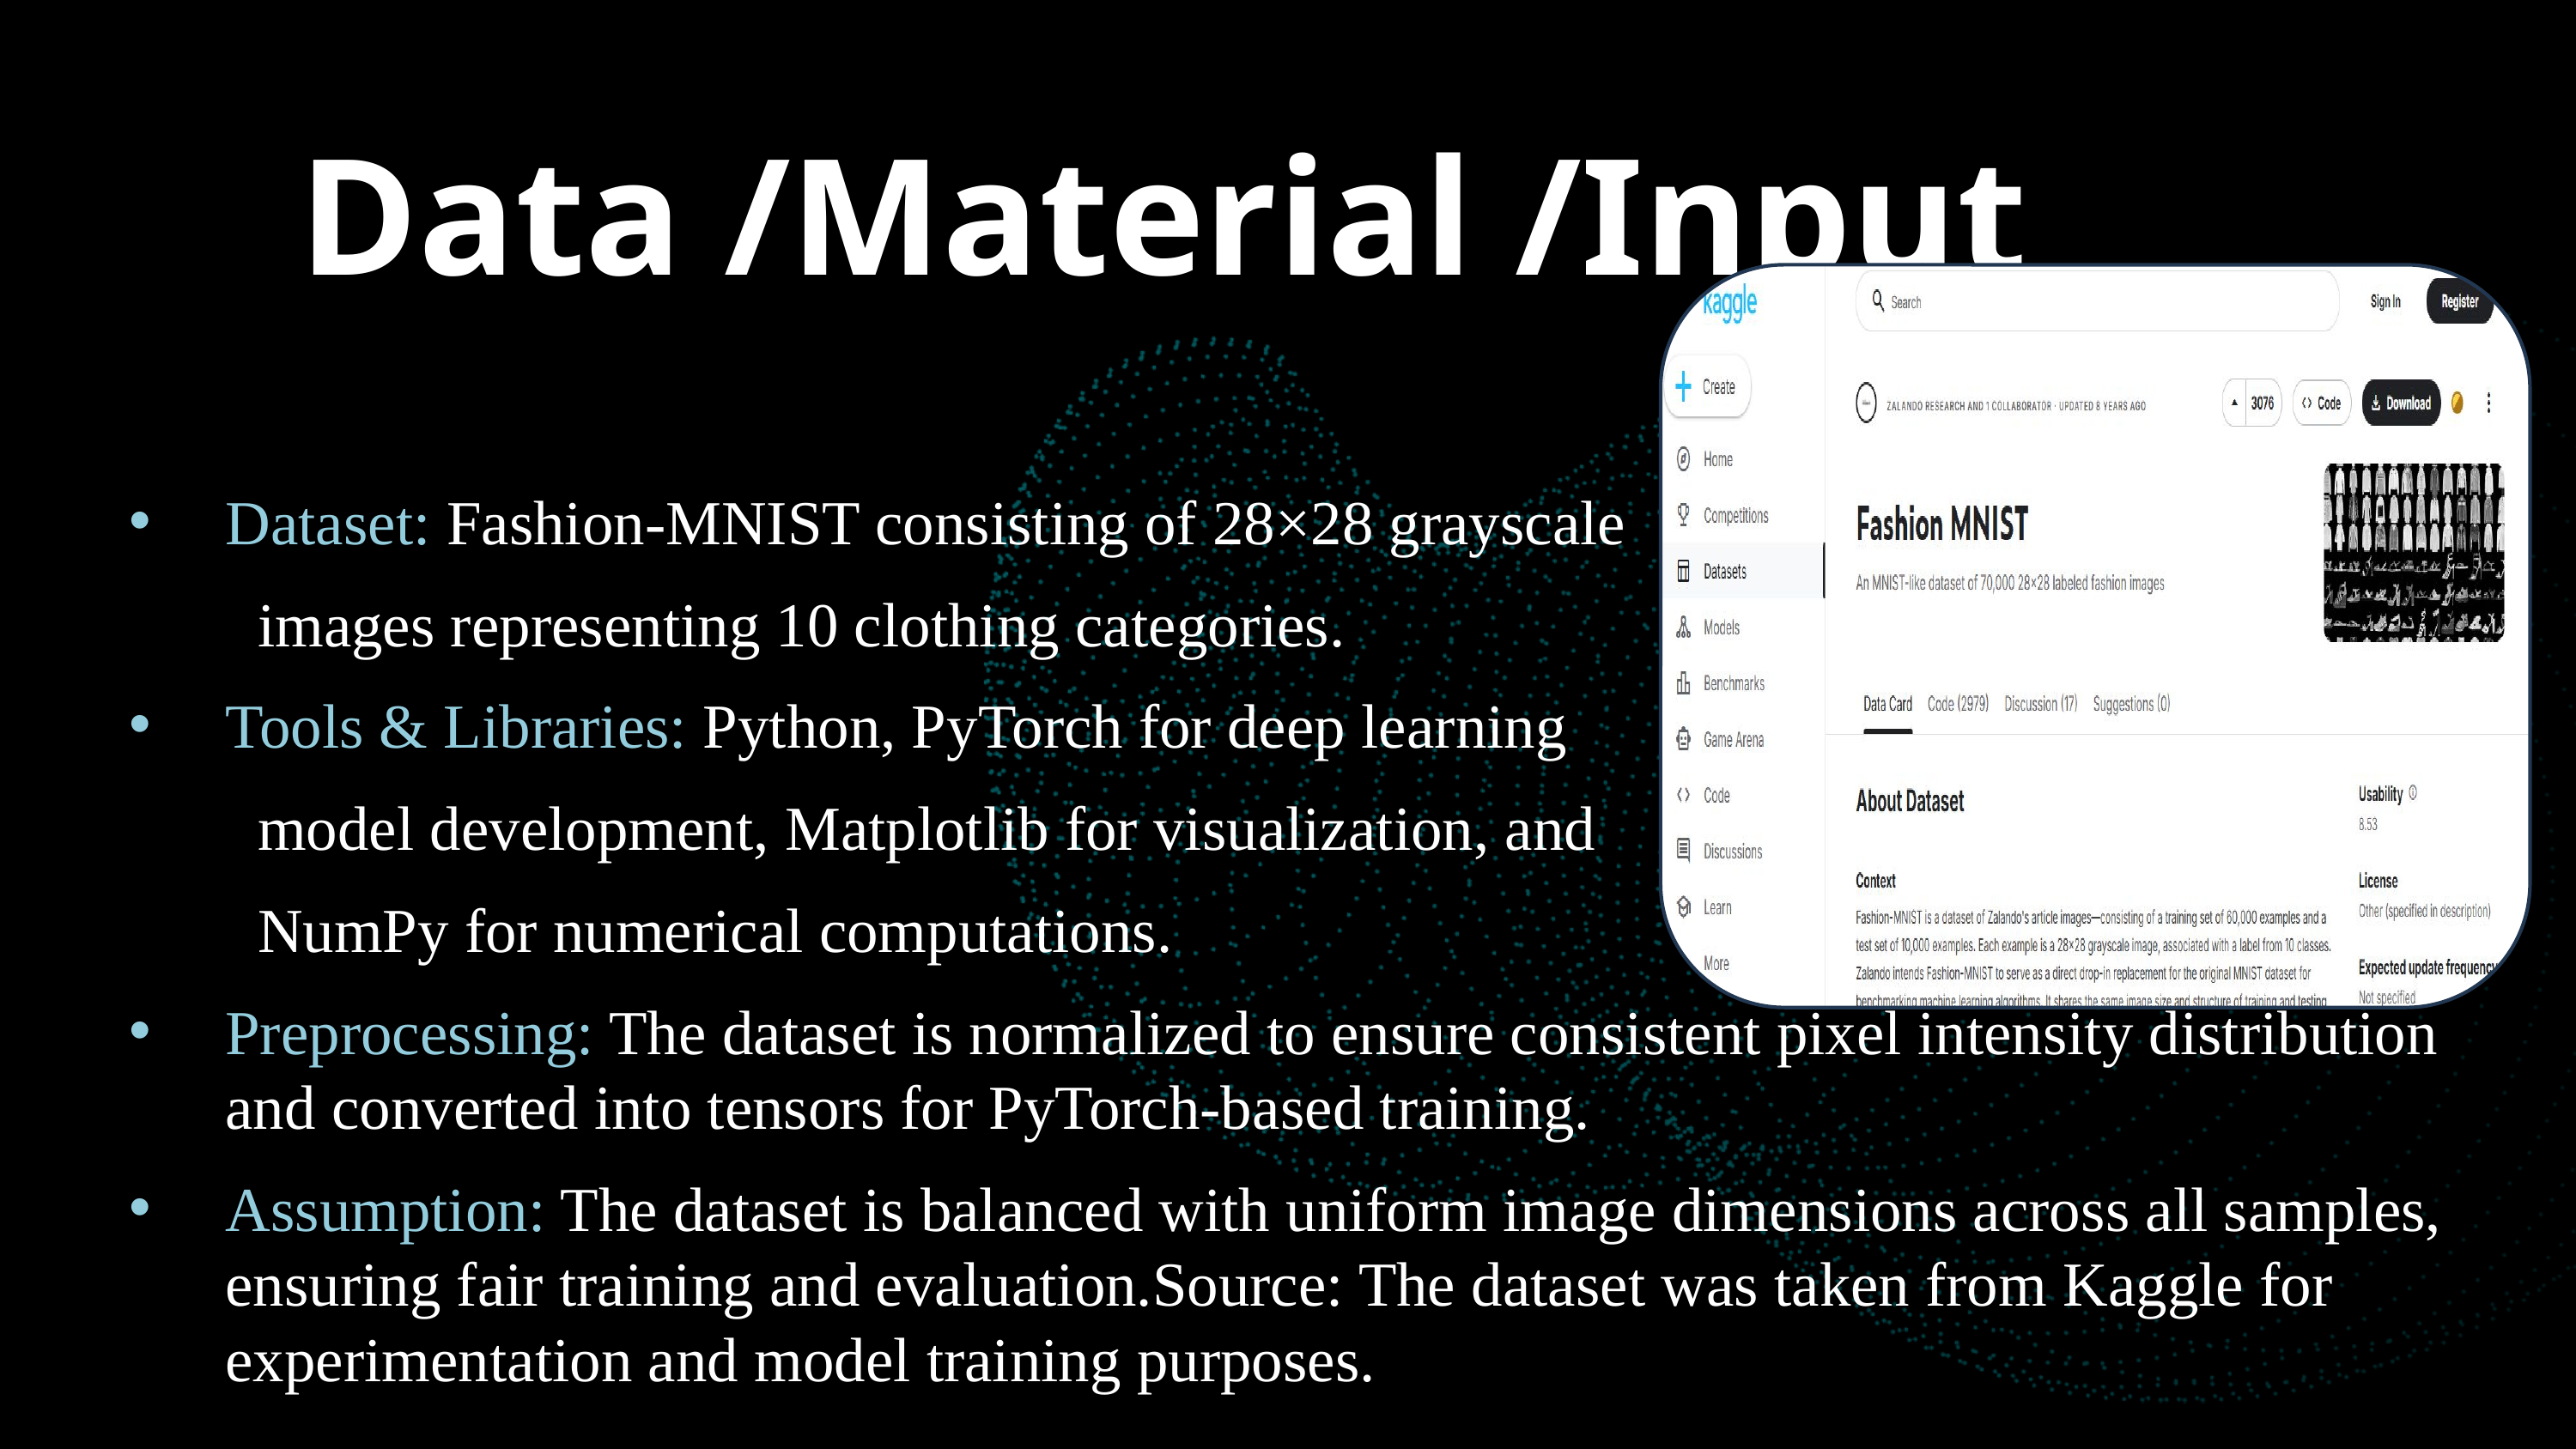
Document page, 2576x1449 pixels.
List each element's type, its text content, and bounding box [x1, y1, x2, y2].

text_box [983, 264, 2576, 1404]
text_box [1658, 263, 2532, 1009]
text_box Data /Material /Input [53, 144, 2029, 308]
text_box Dataset: Fashion-MNIST consisting of 28×28 grayscale images representing 10 clothing categories. Tools & Libraries: Python, PyTorch for deep learning model development, Matplotlib for visualization, and NumPy for numerical computations. Preprocessing: The dataset is normalized to ensure consistent pixel intensity distribution and converted into tensors for PyTorch-based training. Assumption: The dataset is balanced with uniform image dimensions across all samples, ensuring fair training and evaluation.Source: The dataset was taken from Kaggle for experimentation and model training purposes. [128, 482, 2501, 1395]
